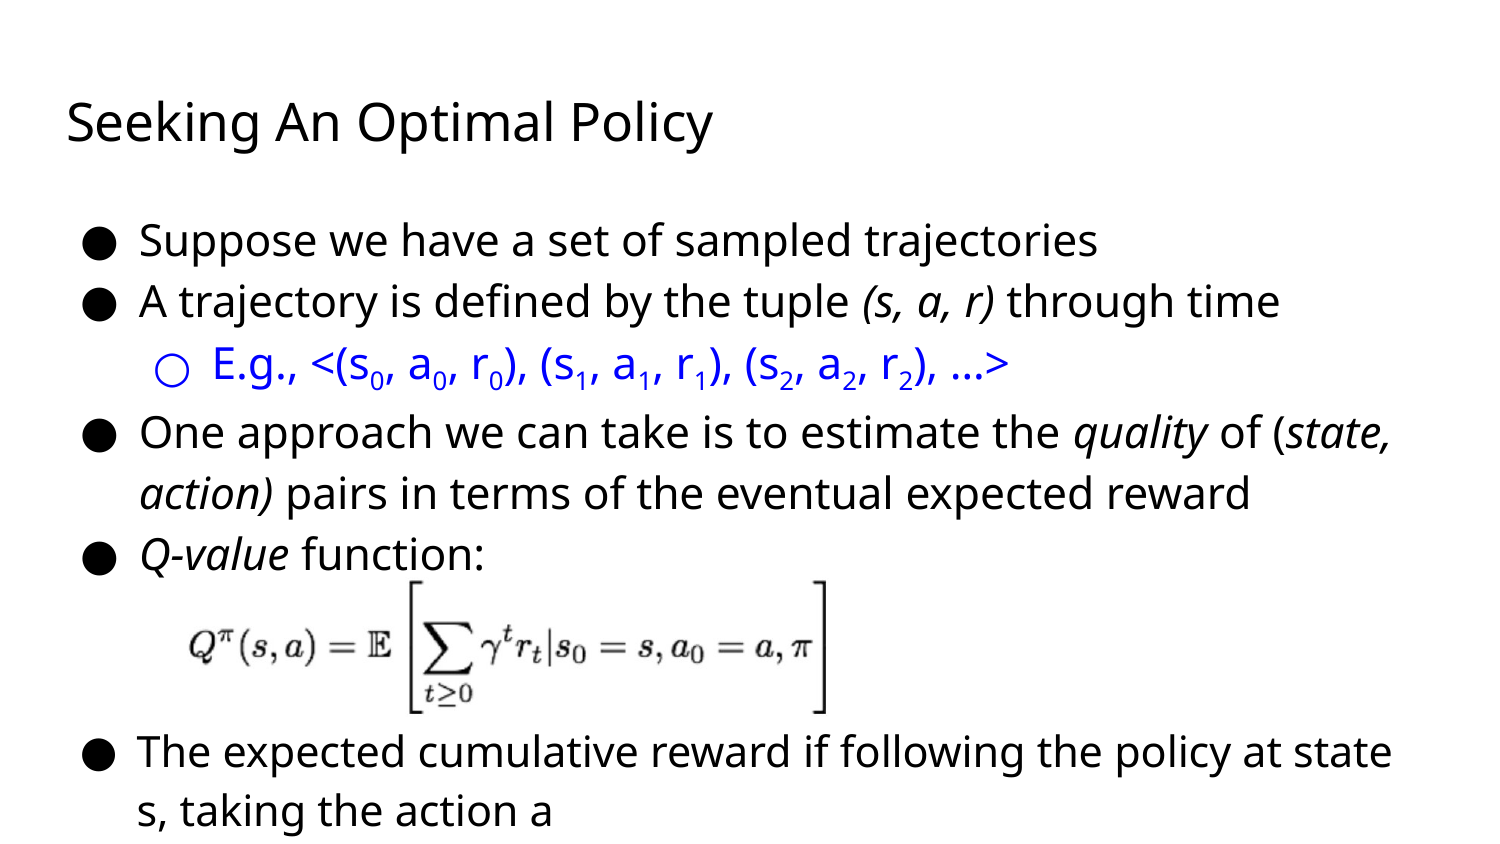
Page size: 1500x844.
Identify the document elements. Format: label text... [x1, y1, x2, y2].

list The expected cumulative reward if following the policy at state s, taking the action a [51, 701, 1449, 844]
picture [187, 577, 829, 717]
list Suppose we have a set of sampled trajectories A trajectory is defined by the tuple (s, a, r) through time E.g., <(s0, a0, r0), (s1, a1, r1), (s2, a2, r2), …> One approach we can take is to estimate the quality of (state, action) pairs in terms of the eventual expected reward Q-value function: [51, 189, 1449, 595]
title Seeking An Optimal Policy [51, 72, 1449, 167]
